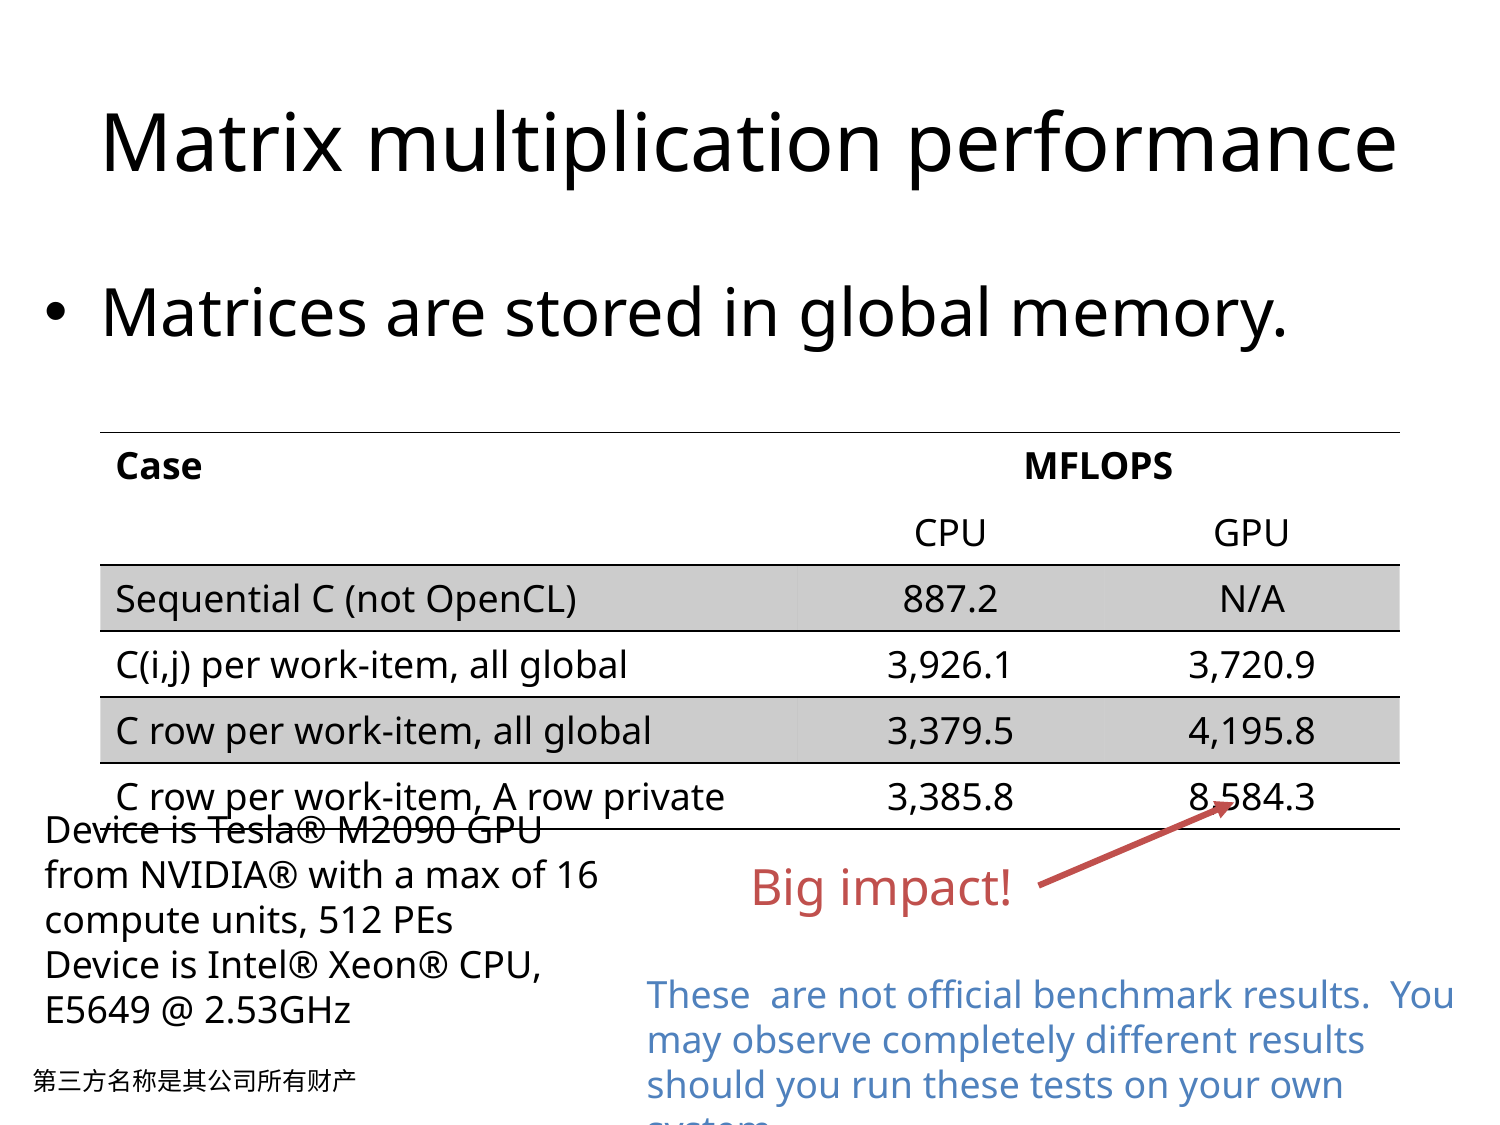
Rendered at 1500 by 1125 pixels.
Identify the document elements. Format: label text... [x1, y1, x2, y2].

table_header MFLOPS [797, 433, 1400, 499]
table_cell 3,379.5 [797, 698, 1104, 762]
table_cell 4,195.8 [1104, 698, 1400, 762]
table_cell CPU [797, 499, 1104, 564]
text_box Matrices are stored in global memory. [29, 262, 1471, 397]
table_cell 8,584.3 [1104, 764, 1400, 828]
text_box Matrix multiplication performance [74, 45, 1425, 233]
table_cell C row per work-item, A row private [100, 764, 797, 828]
text_box [1038, 801, 1235, 887]
table_cell Sequential C (not OpenCL) [100, 566, 797, 630]
table_cell 3,385.8 [797, 764, 1104, 828]
text_box 第三方名称是其公司所有财产 [17, 1058, 631, 1125]
table_cell 3,926.1 [797, 632, 1104, 696]
text_box These are not official benchmark results. You may observe completely different results should you run these tests on your own system. [631, 964, 1488, 1125]
table_header Case [100, 433, 797, 564]
table_cell GPU [1104, 499, 1400, 564]
table_cell 3,720.9 [1104, 632, 1400, 696]
text_box Device is Tesla® M2090 GPU from NVIDIA® with a max of 16 compute units, 512 PEs Device is Intel® Xeon® CPU, E5649 @ 2.53GHz [29, 798, 632, 1039]
text_box Big impact! [735, 847, 1054, 923]
table_cell C row per work-item, all global [100, 698, 797, 762]
table_cell C(i,j) per work-item, all global [100, 632, 797, 696]
table_cell N/A [1104, 566, 1400, 630]
table_cell 887.2 [797, 566, 1104, 630]
